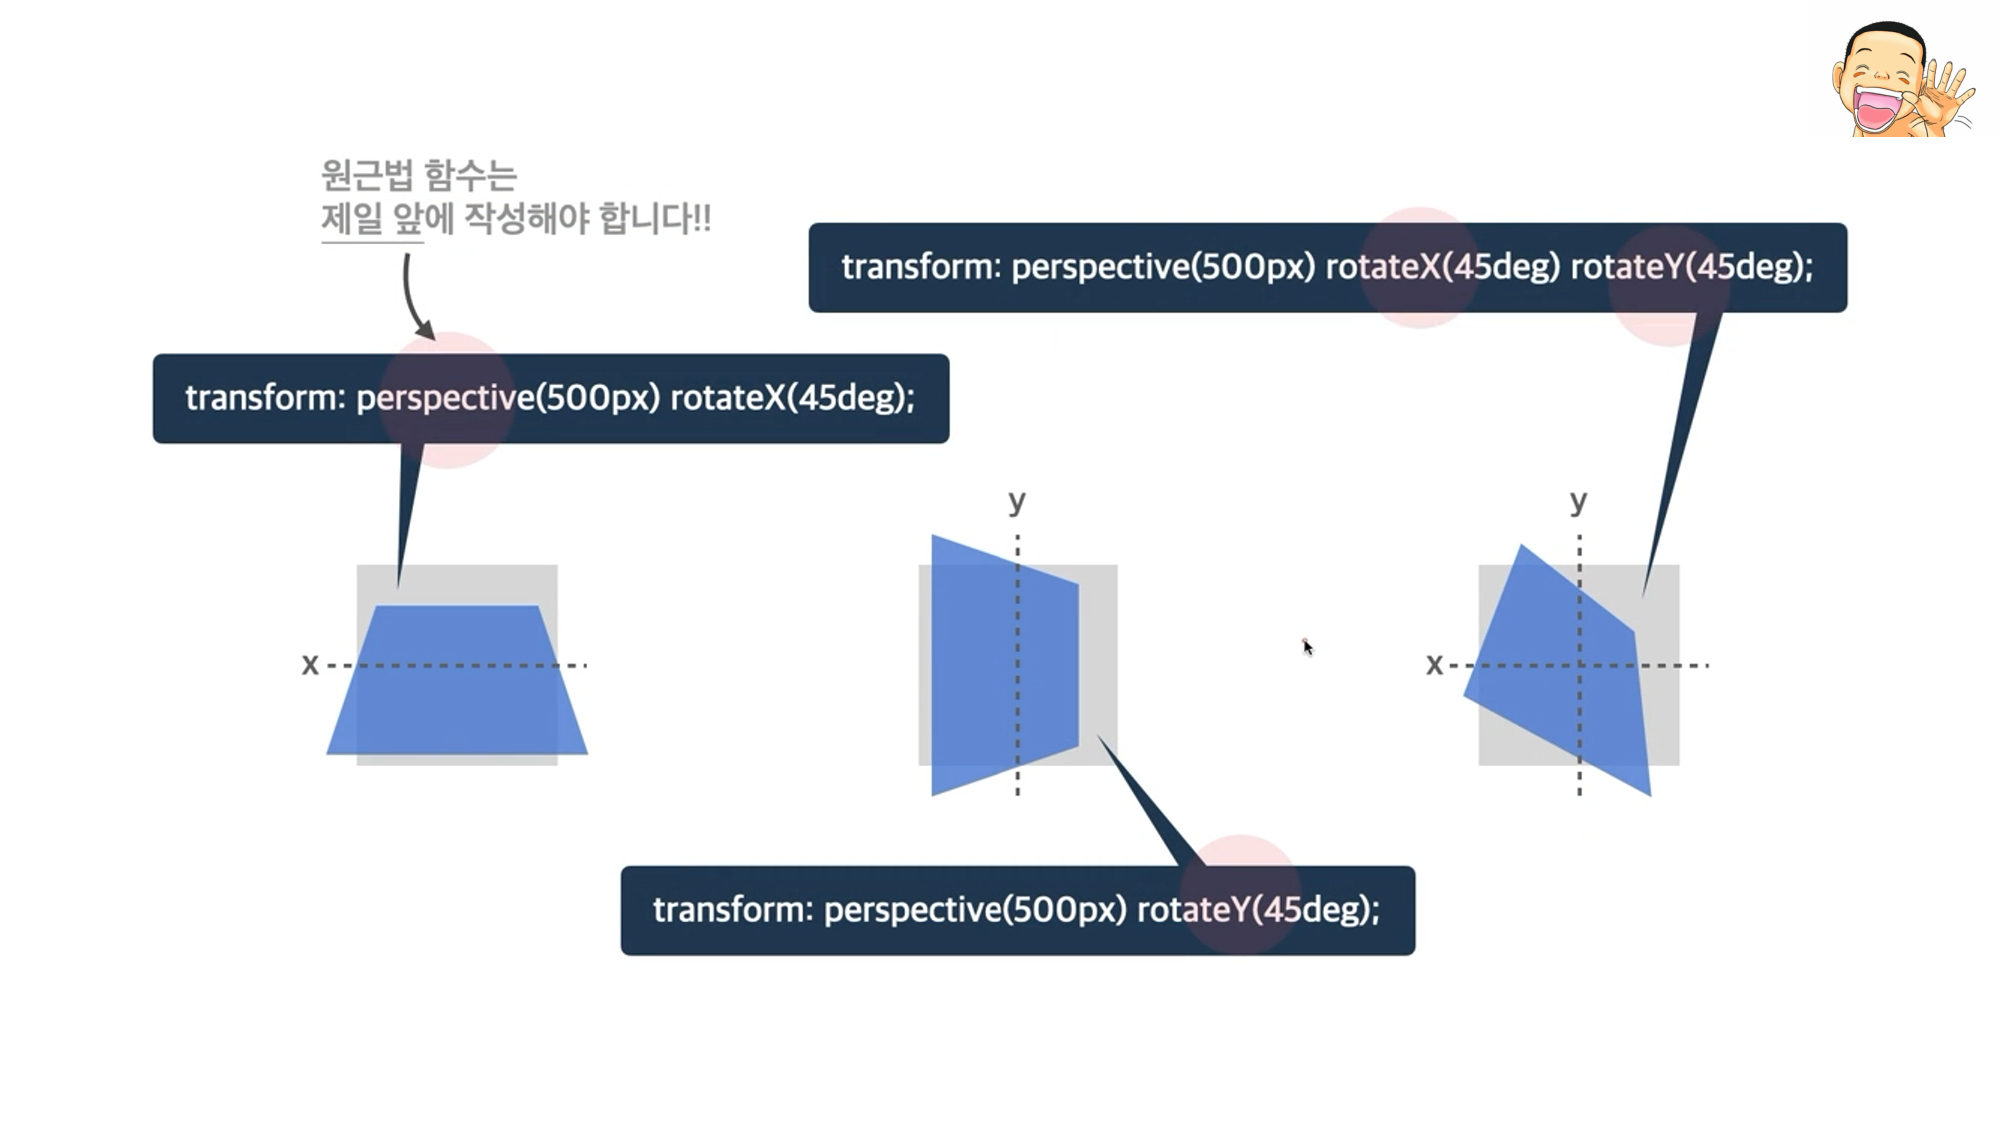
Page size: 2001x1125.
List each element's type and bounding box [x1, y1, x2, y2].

picture [1808, 0, 2000, 137]
picture [130, 140, 1870, 985]
